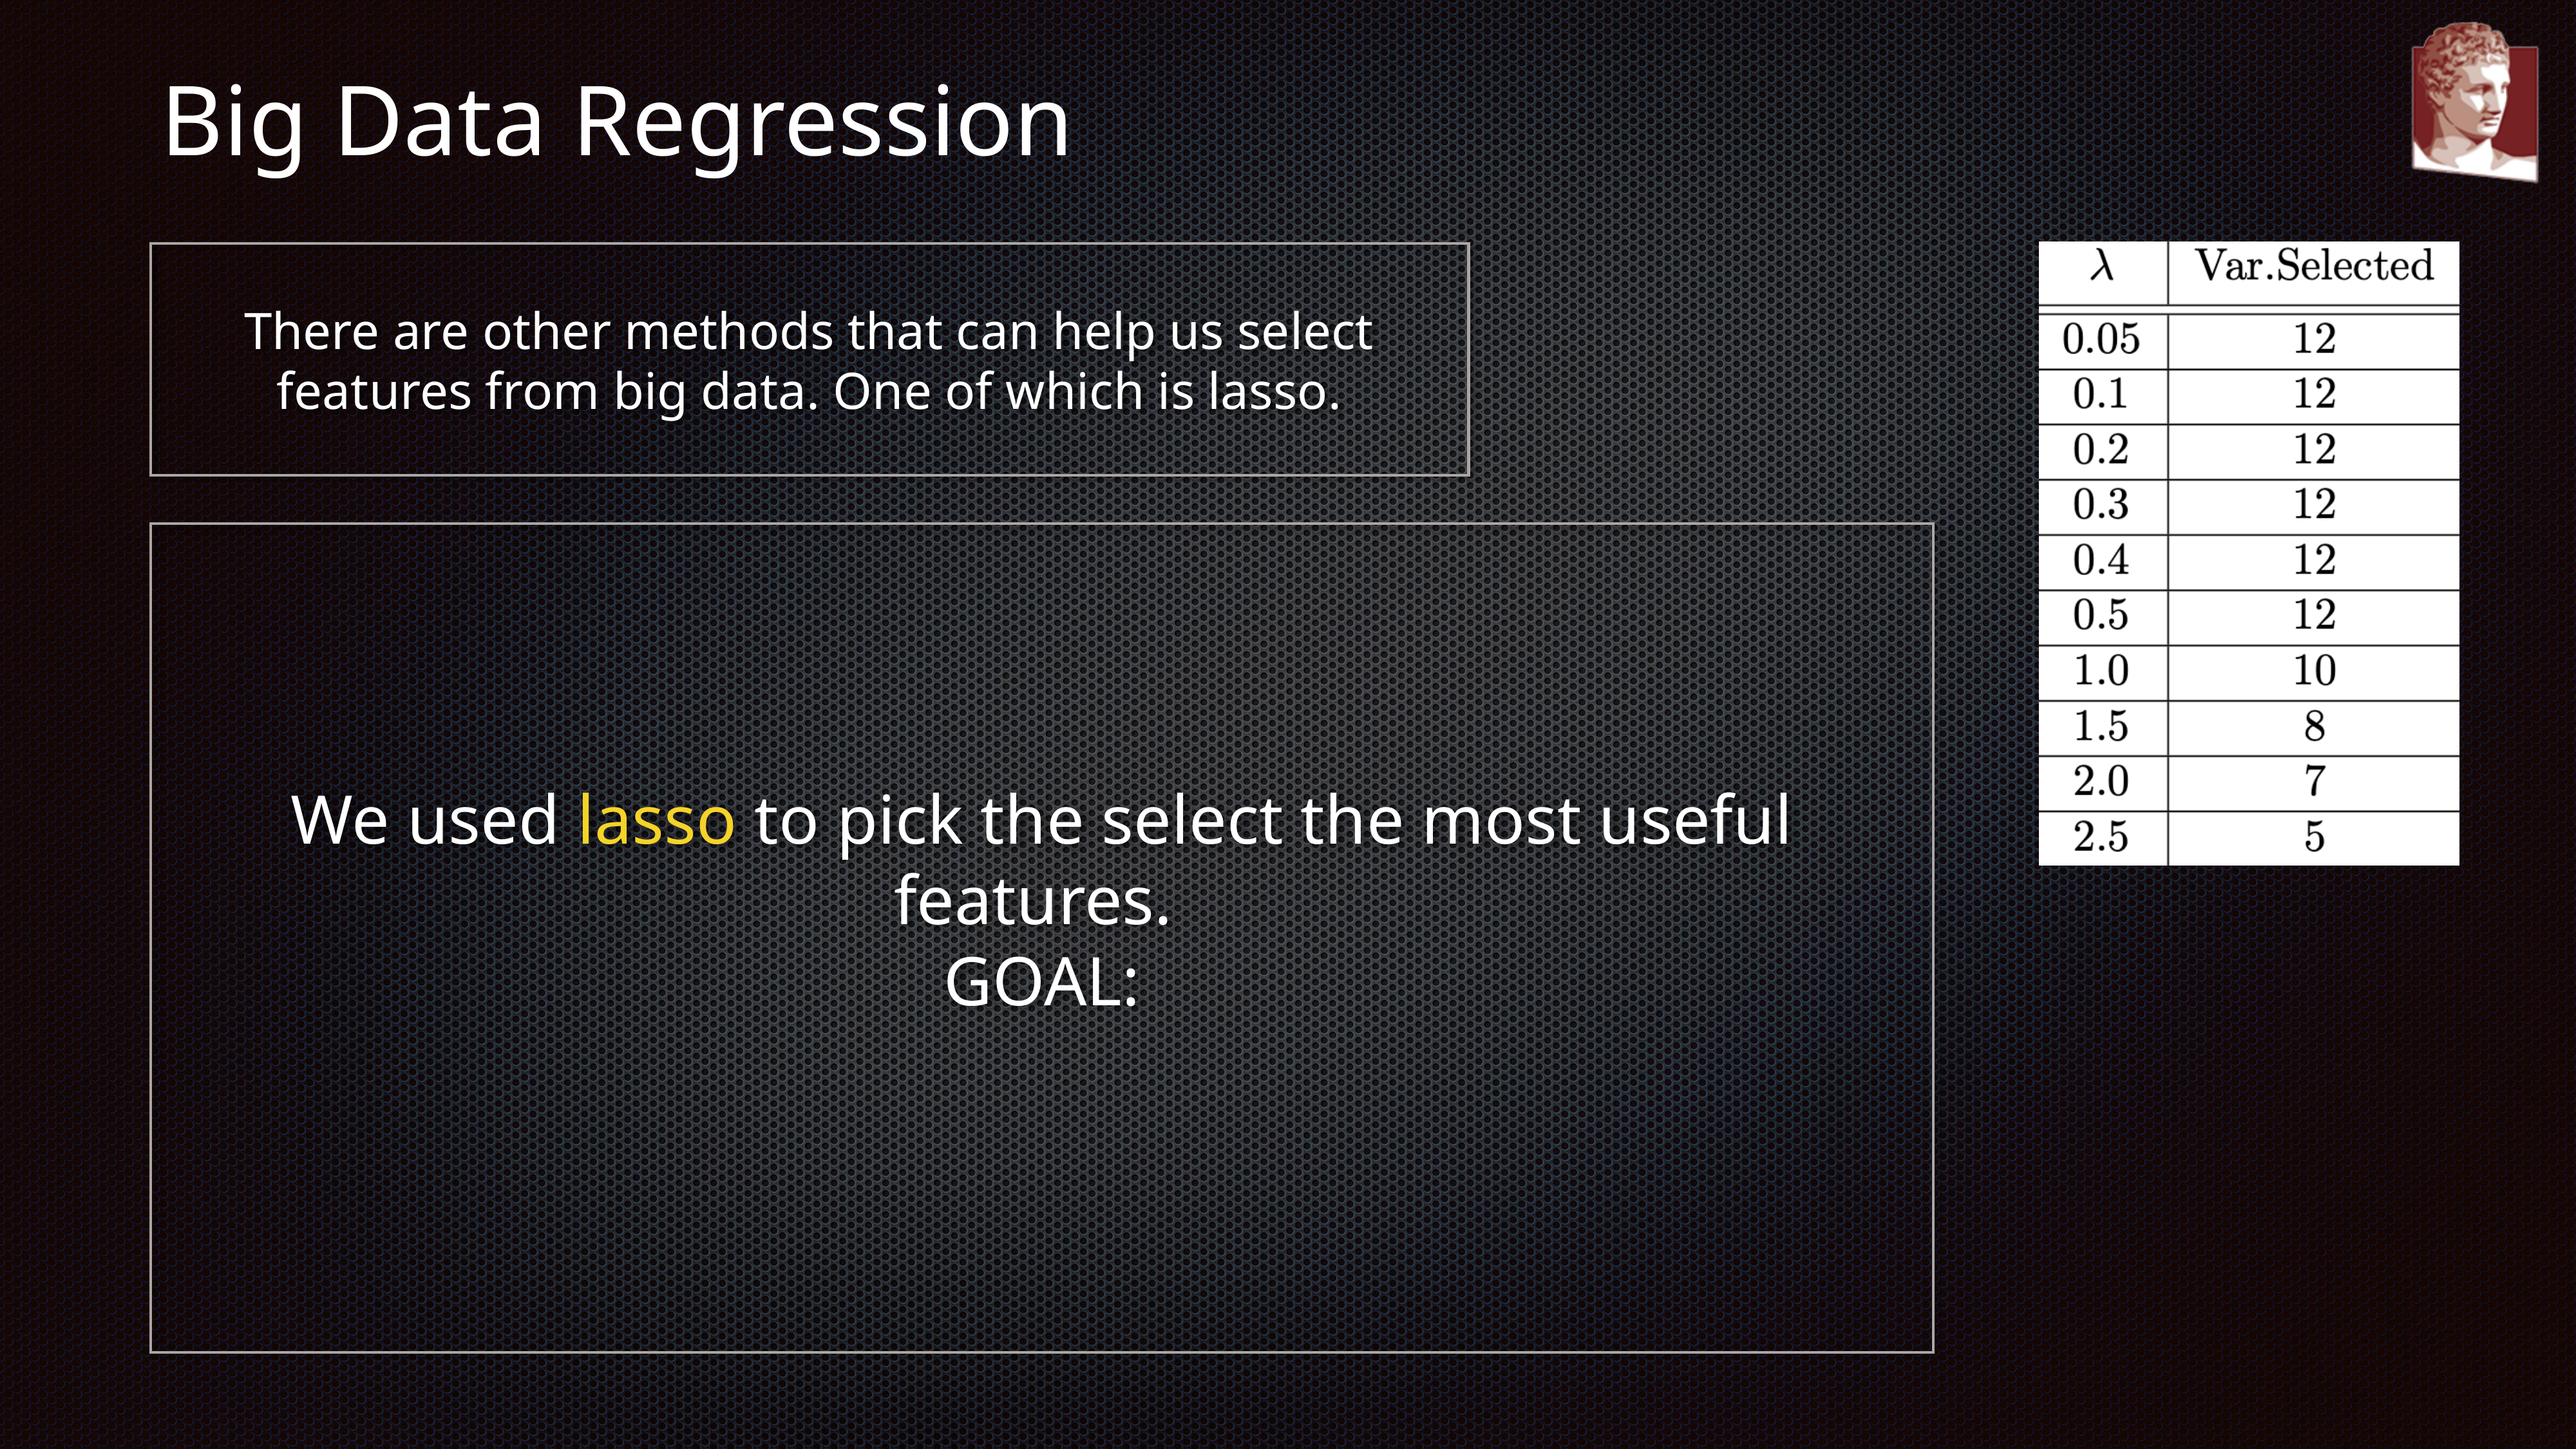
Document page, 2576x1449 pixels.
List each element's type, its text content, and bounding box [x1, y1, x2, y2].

text_box We used lasso to pick the select the most useful features. GOAL: [150, 524, 1934, 1353]
list There are other methods that can help us select features from big data. One of which is lasso. [150, 243, 1469, 476]
title Big Data Regression [155, 37, 2421, 196]
picture [0, 0, 2576, 1449]
